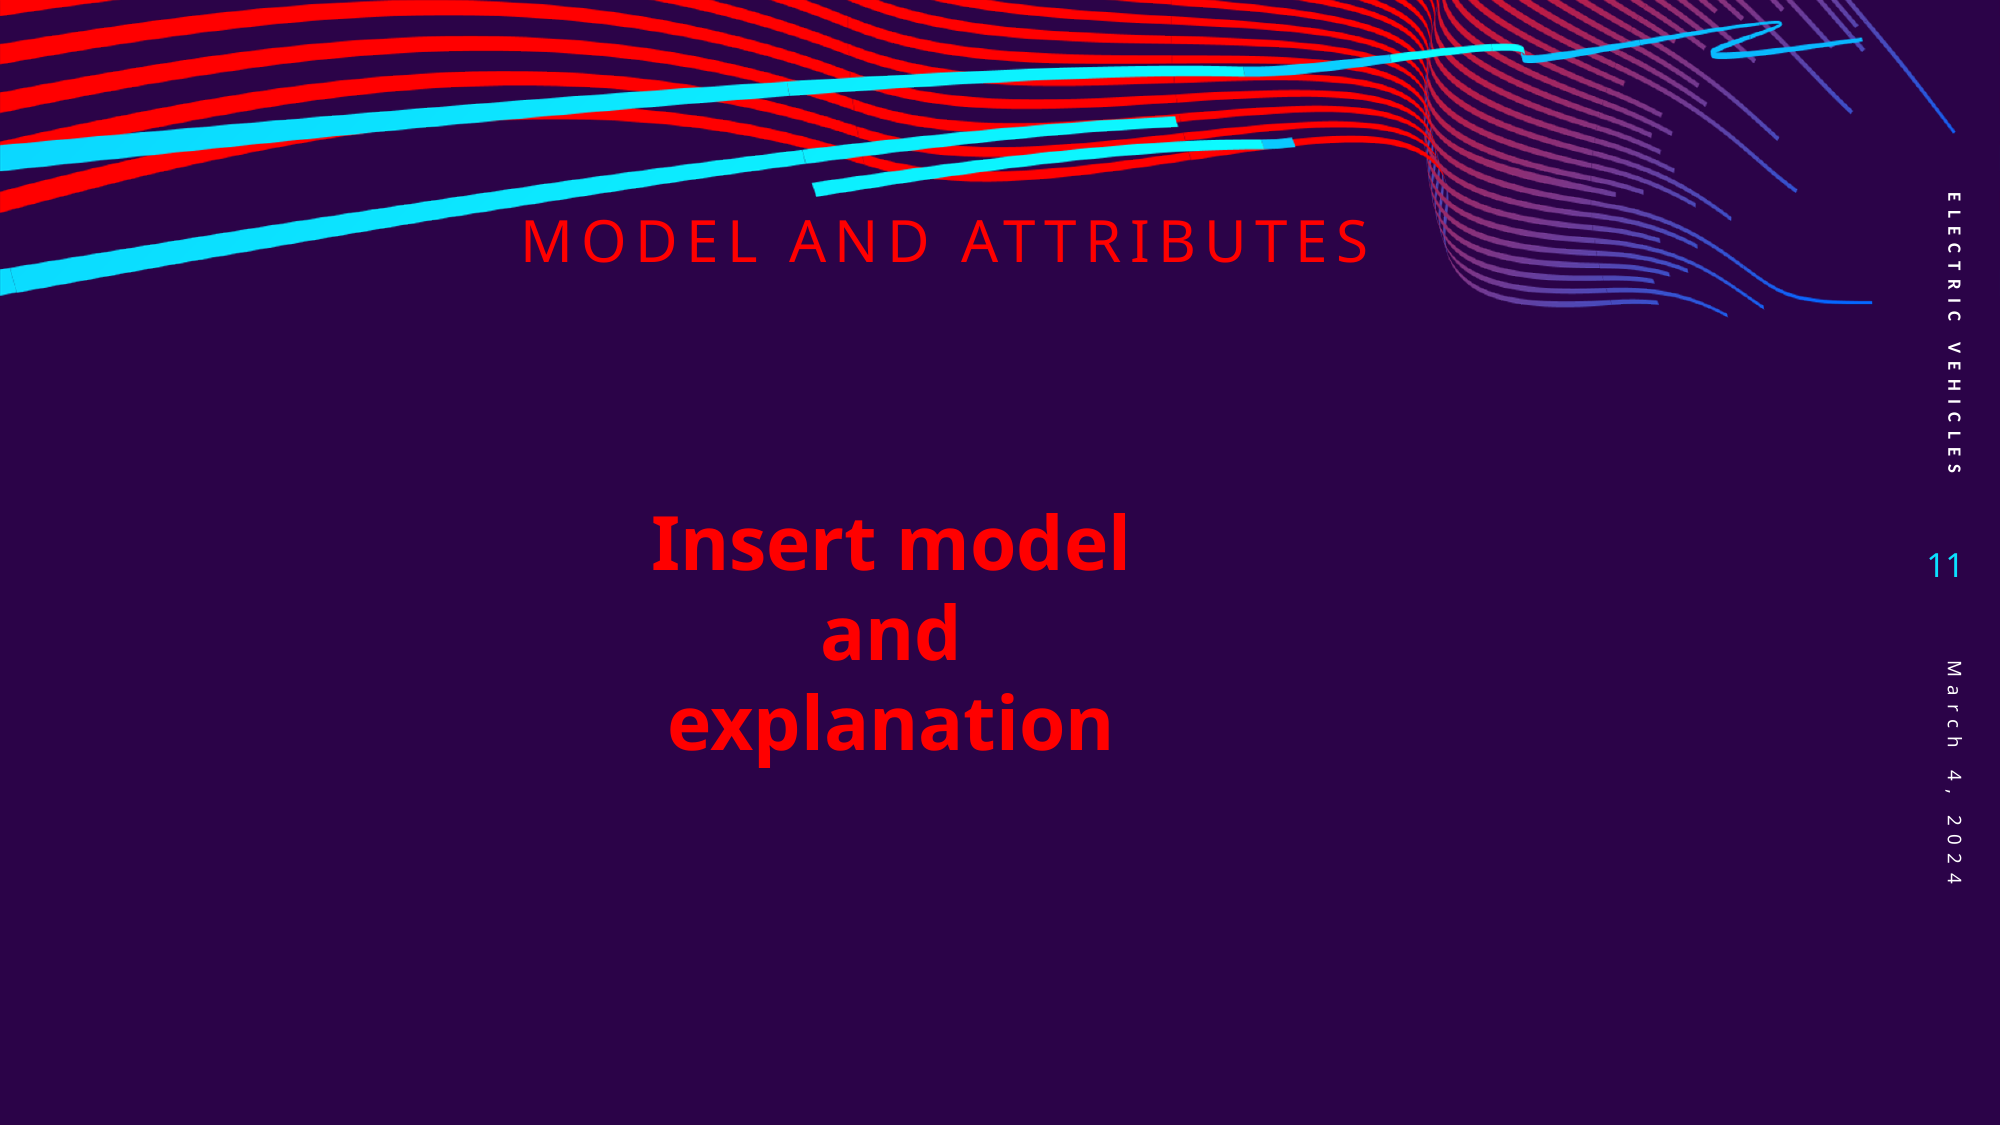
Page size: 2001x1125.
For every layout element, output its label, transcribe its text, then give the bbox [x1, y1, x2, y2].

title MODEL AND Attributes [480, 205, 1419, 317]
slide_number 11 [1889, 519, 1980, 615]
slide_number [1925, 645, 1986, 1080]
footer ELECTRIC VEHICLES [1925, 33, 1987, 489]
text_box Insert model and explanation [604, 488, 1179, 773]
picture [0, 0, 2000, 1125]
